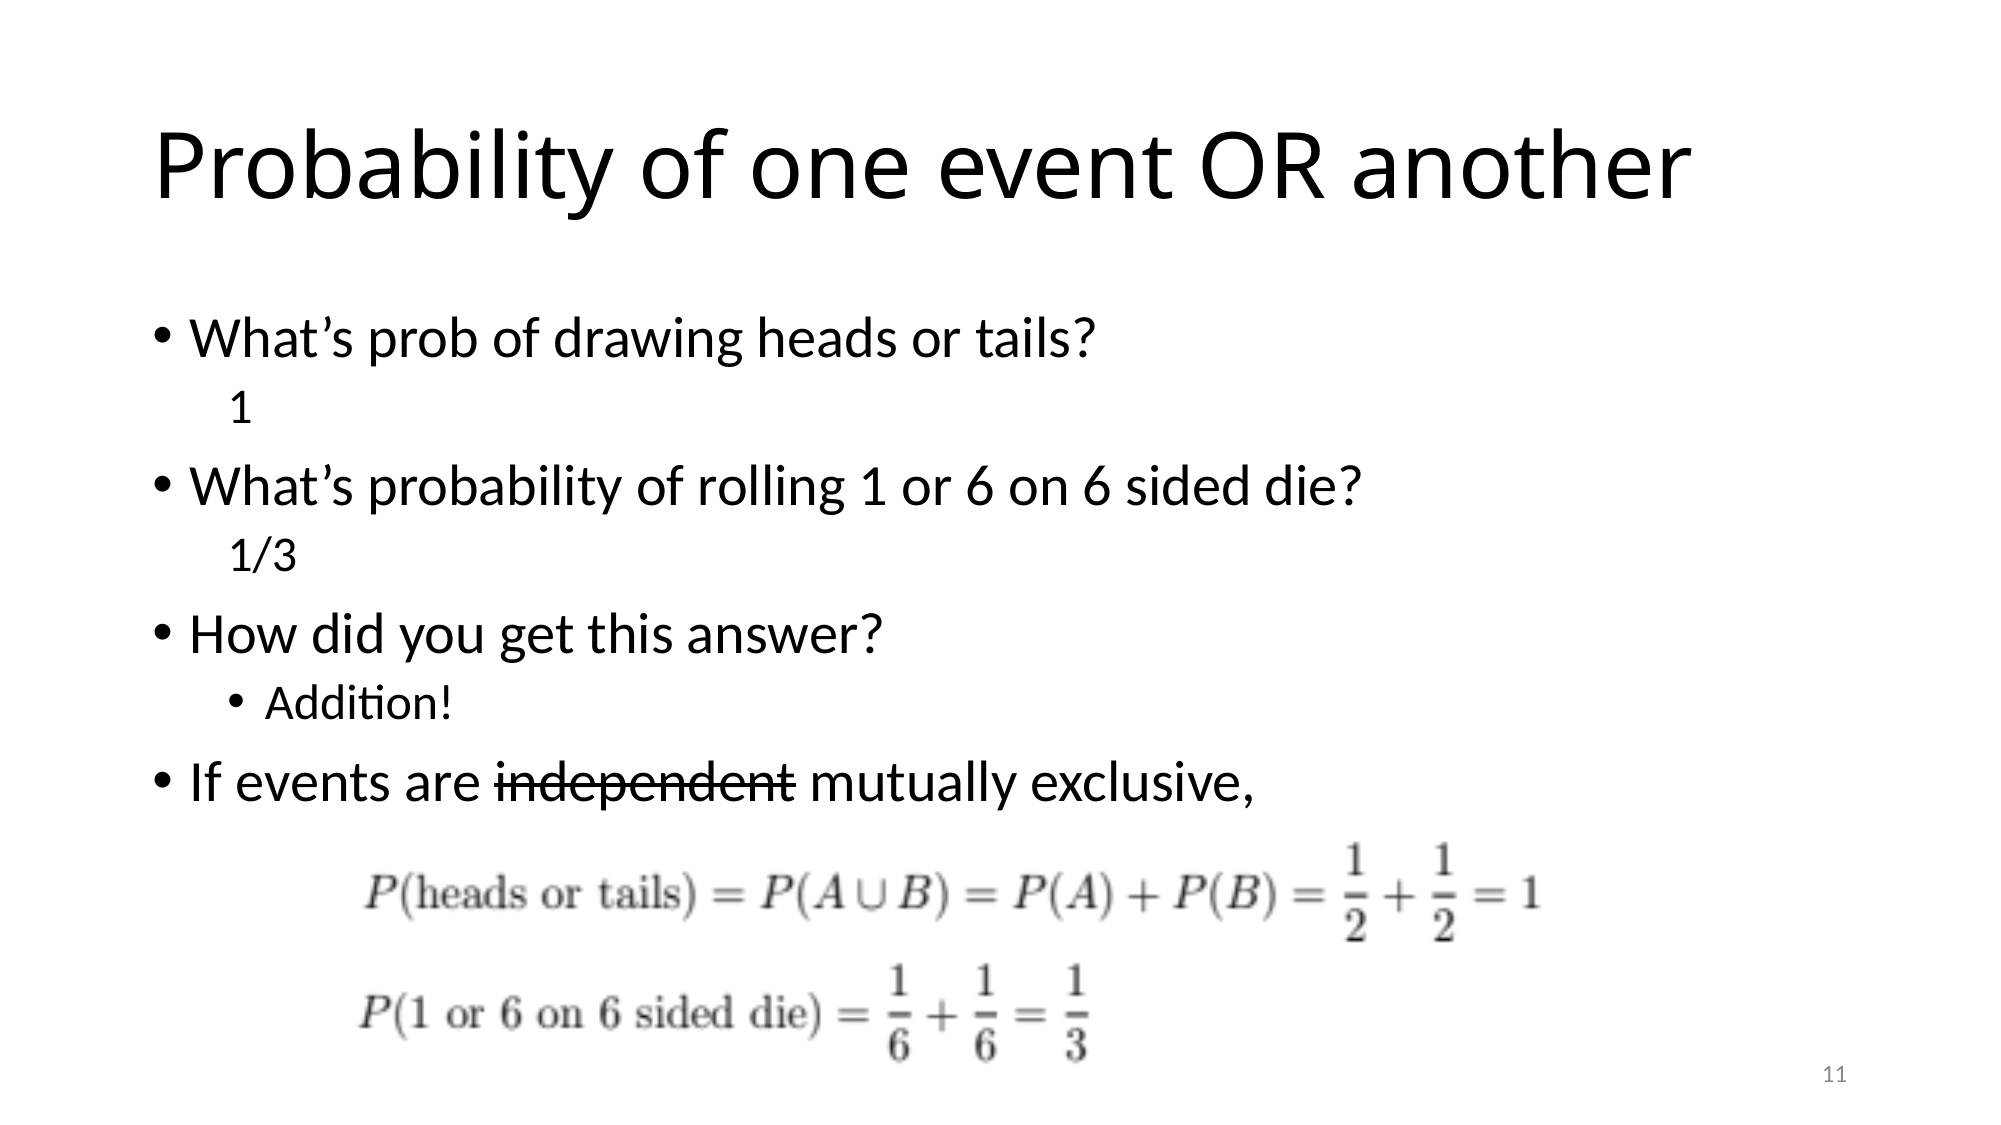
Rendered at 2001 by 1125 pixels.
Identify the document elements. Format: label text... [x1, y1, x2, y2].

list What’s prob of drawing heads or tails? 1 What’s probability of rolling 1 or 6 on 6 sided die? 1/3 How did you get this answer? Addition! If events are independent mutually exclusive, [137, 299, 1863, 1014]
picture [301, 958, 1111, 1068]
slide_number 11 [1412, 1042, 1863, 1103]
title Probability of one event OR another [137, 59, 1863, 278]
picture [322, 840, 1592, 952]
